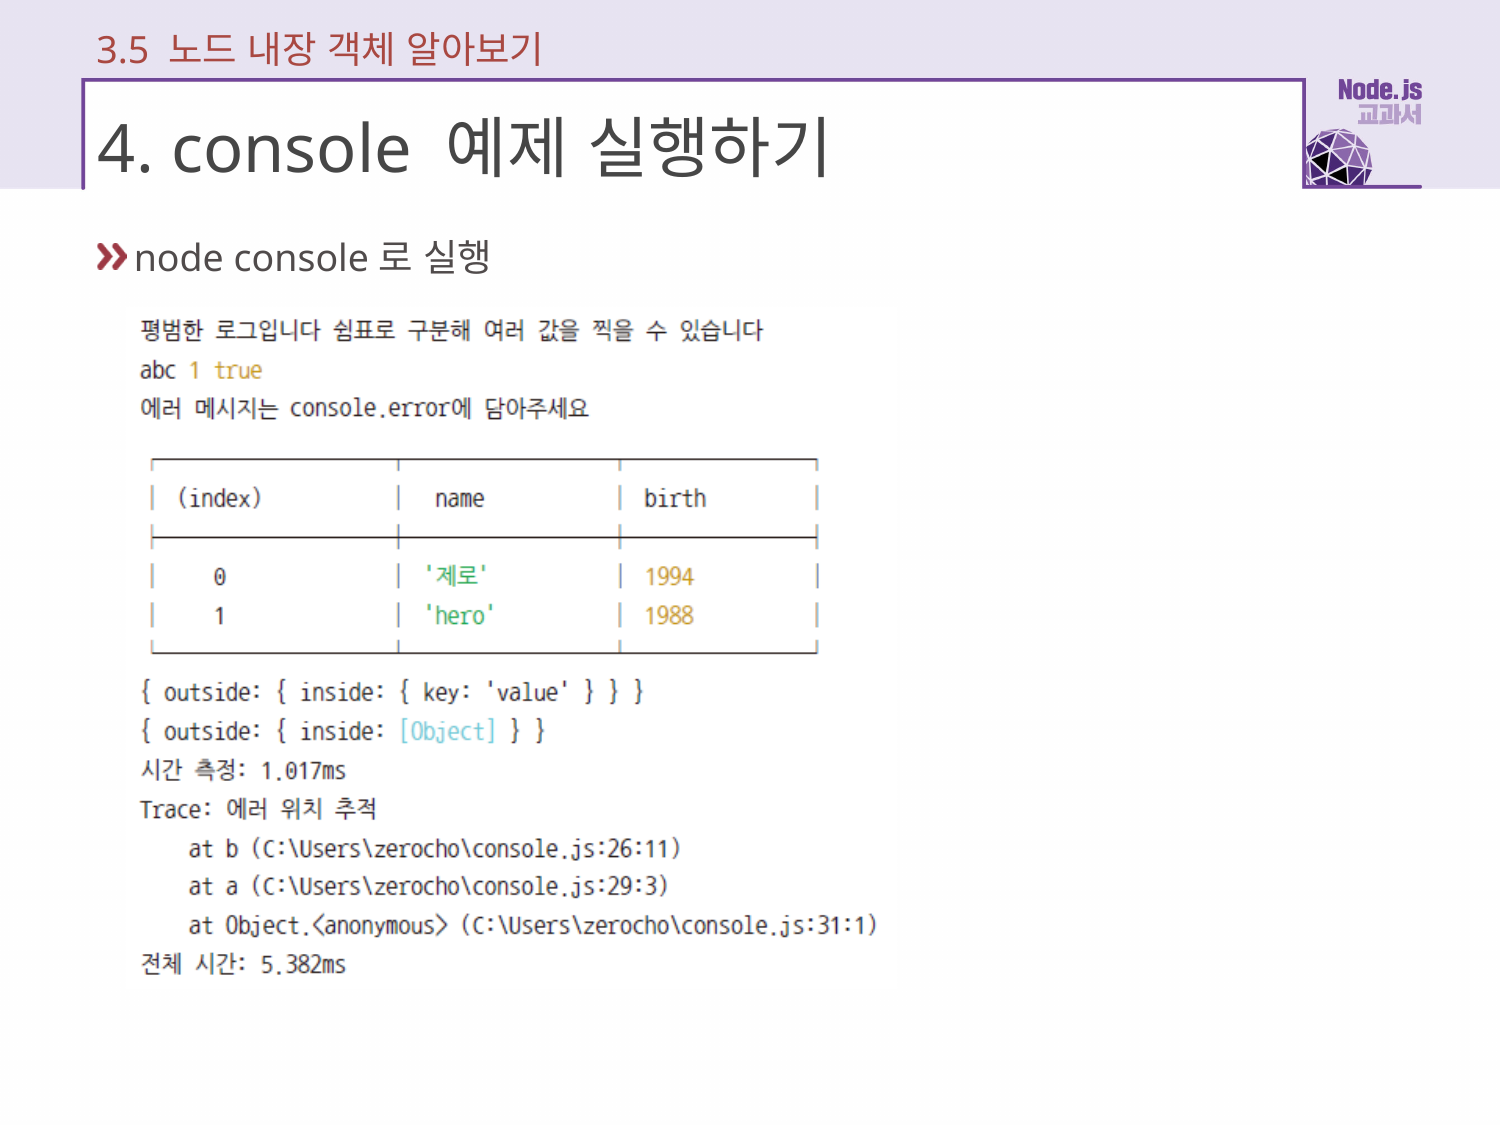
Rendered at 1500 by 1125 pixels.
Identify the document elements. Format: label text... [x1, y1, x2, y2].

list node console로 실행 [81, 222, 1412, 1037]
picture [0, 0, 1500, 1125]
title 4. console 예제 실행하기 [82, 61, 1413, 193]
text_box 3.5 노드 내장 객체 알아보기 [81, 14, 807, 62]
